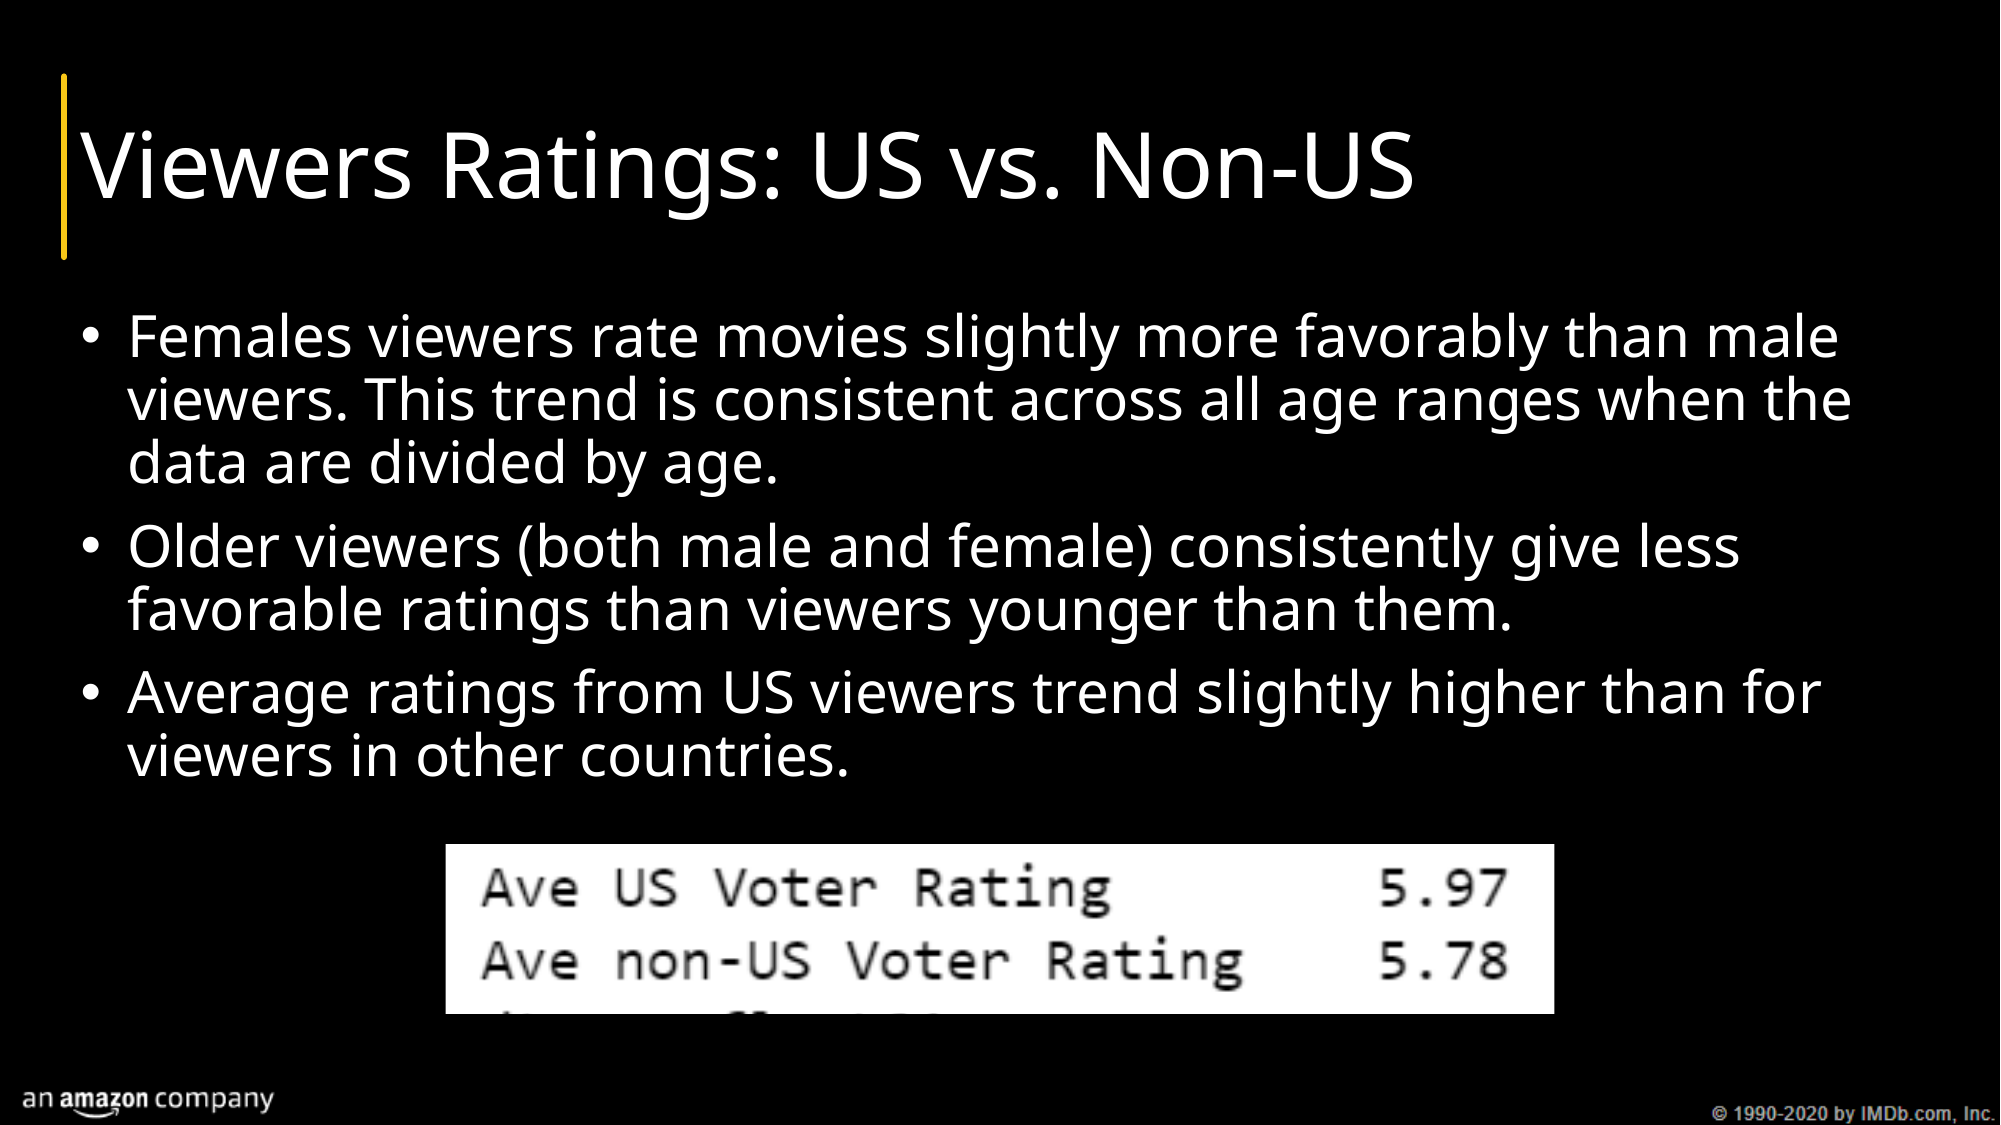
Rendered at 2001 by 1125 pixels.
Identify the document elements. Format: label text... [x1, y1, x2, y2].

picture [1, 1086, 294, 1124]
picture [1708, 1102, 2000, 1125]
list Females viewers rate movies slightly more favorably than male viewers. This trend is consistent across all age ranges when the data are divided by age. Older viewers (both male and female) consistently give less favorable ratings than viewers younger than them. Average ratings from US viewers trend slightly higher than for viewers in other countries. [65, 299, 1936, 1014]
picture [445, 844, 1555, 1014]
title Viewers Ratings: US vs. Non-US [65, 59, 1936, 278]
